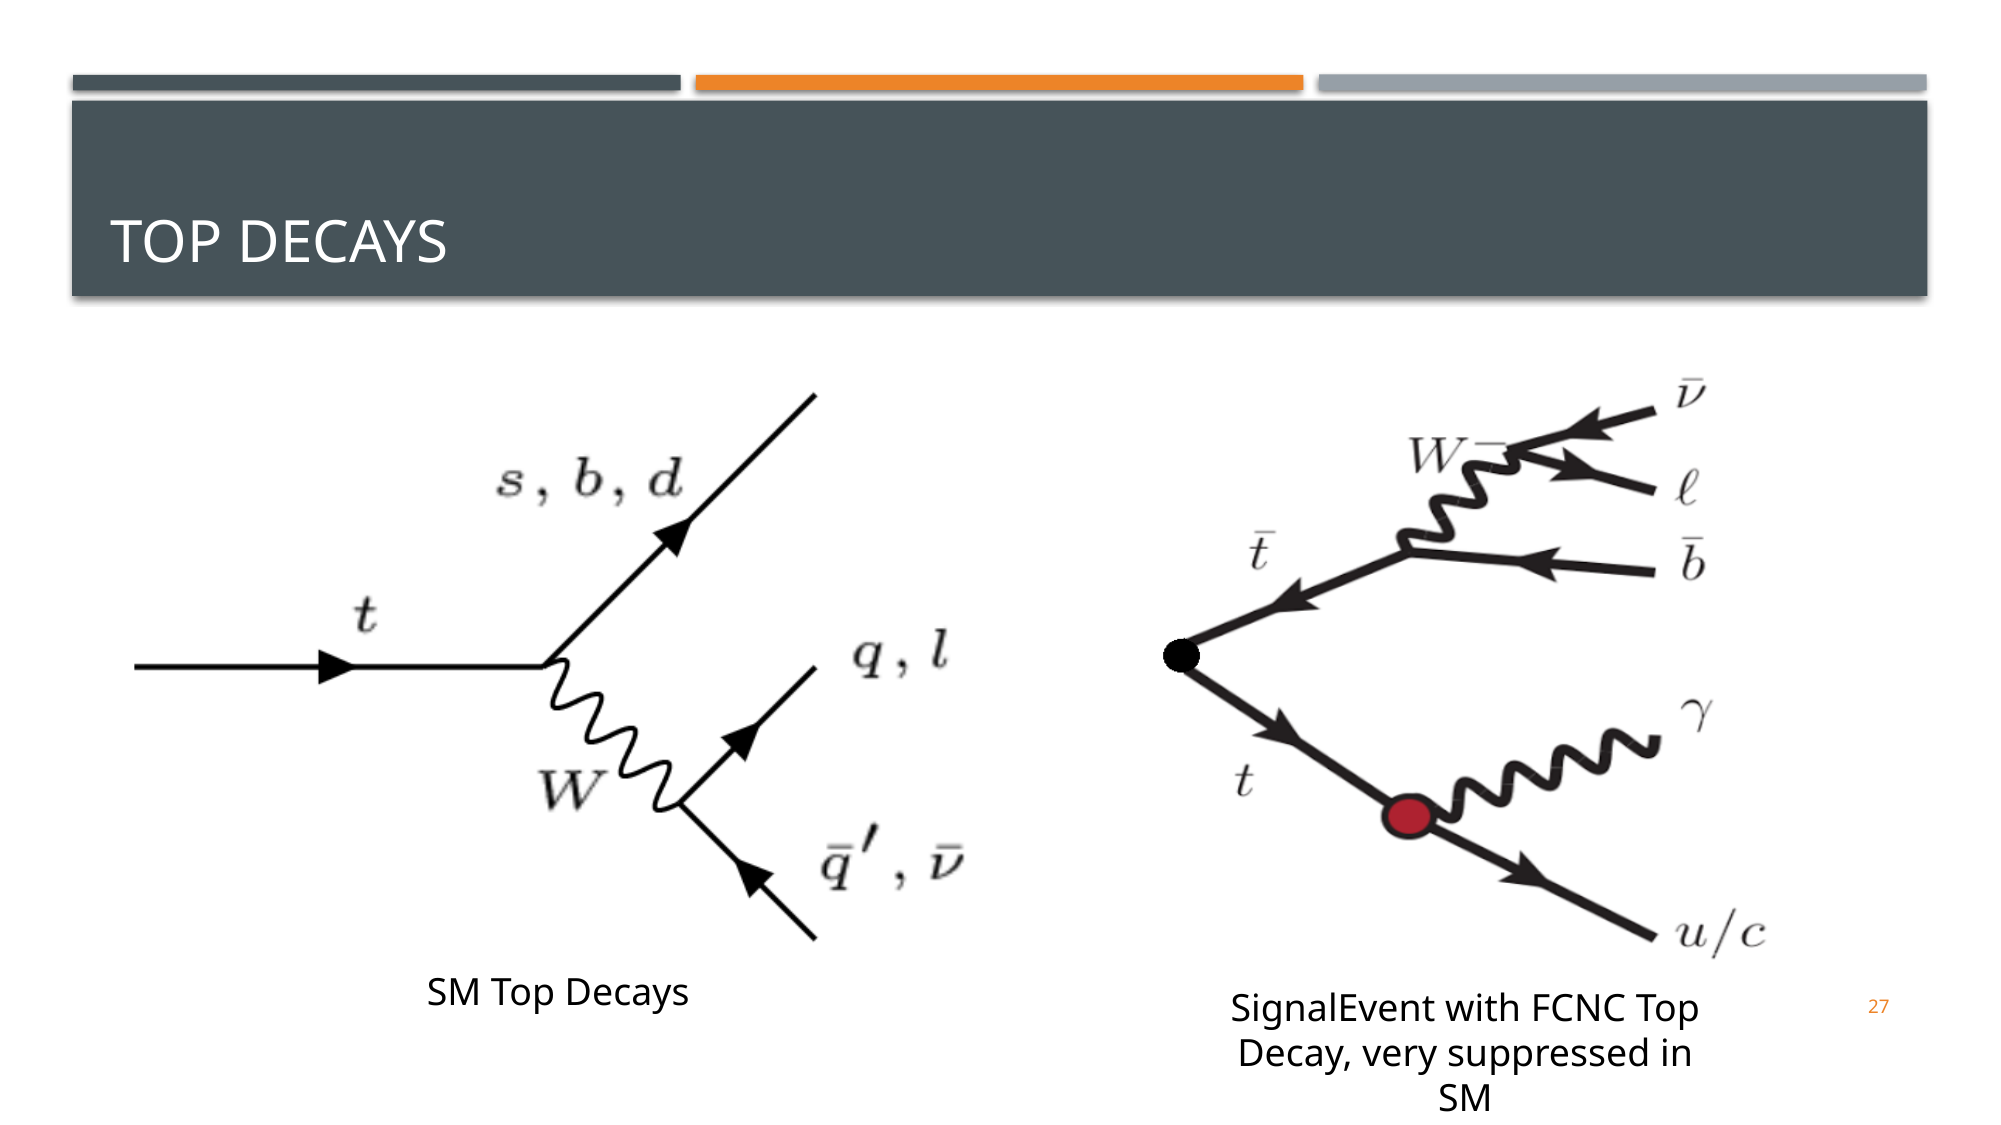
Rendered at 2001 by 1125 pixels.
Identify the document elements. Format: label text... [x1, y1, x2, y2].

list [116, 373, 1001, 978]
slide_number 27 [1732, 977, 1905, 1037]
title Top Decays [95, 115, 1905, 282]
text_box SM Top Decays [303, 986, 814, 1021]
text_box SignalEvent with FCNC Top Decay, very suppressed in SM [1210, 976, 1721, 1125]
picture [1160, 357, 1771, 962]
